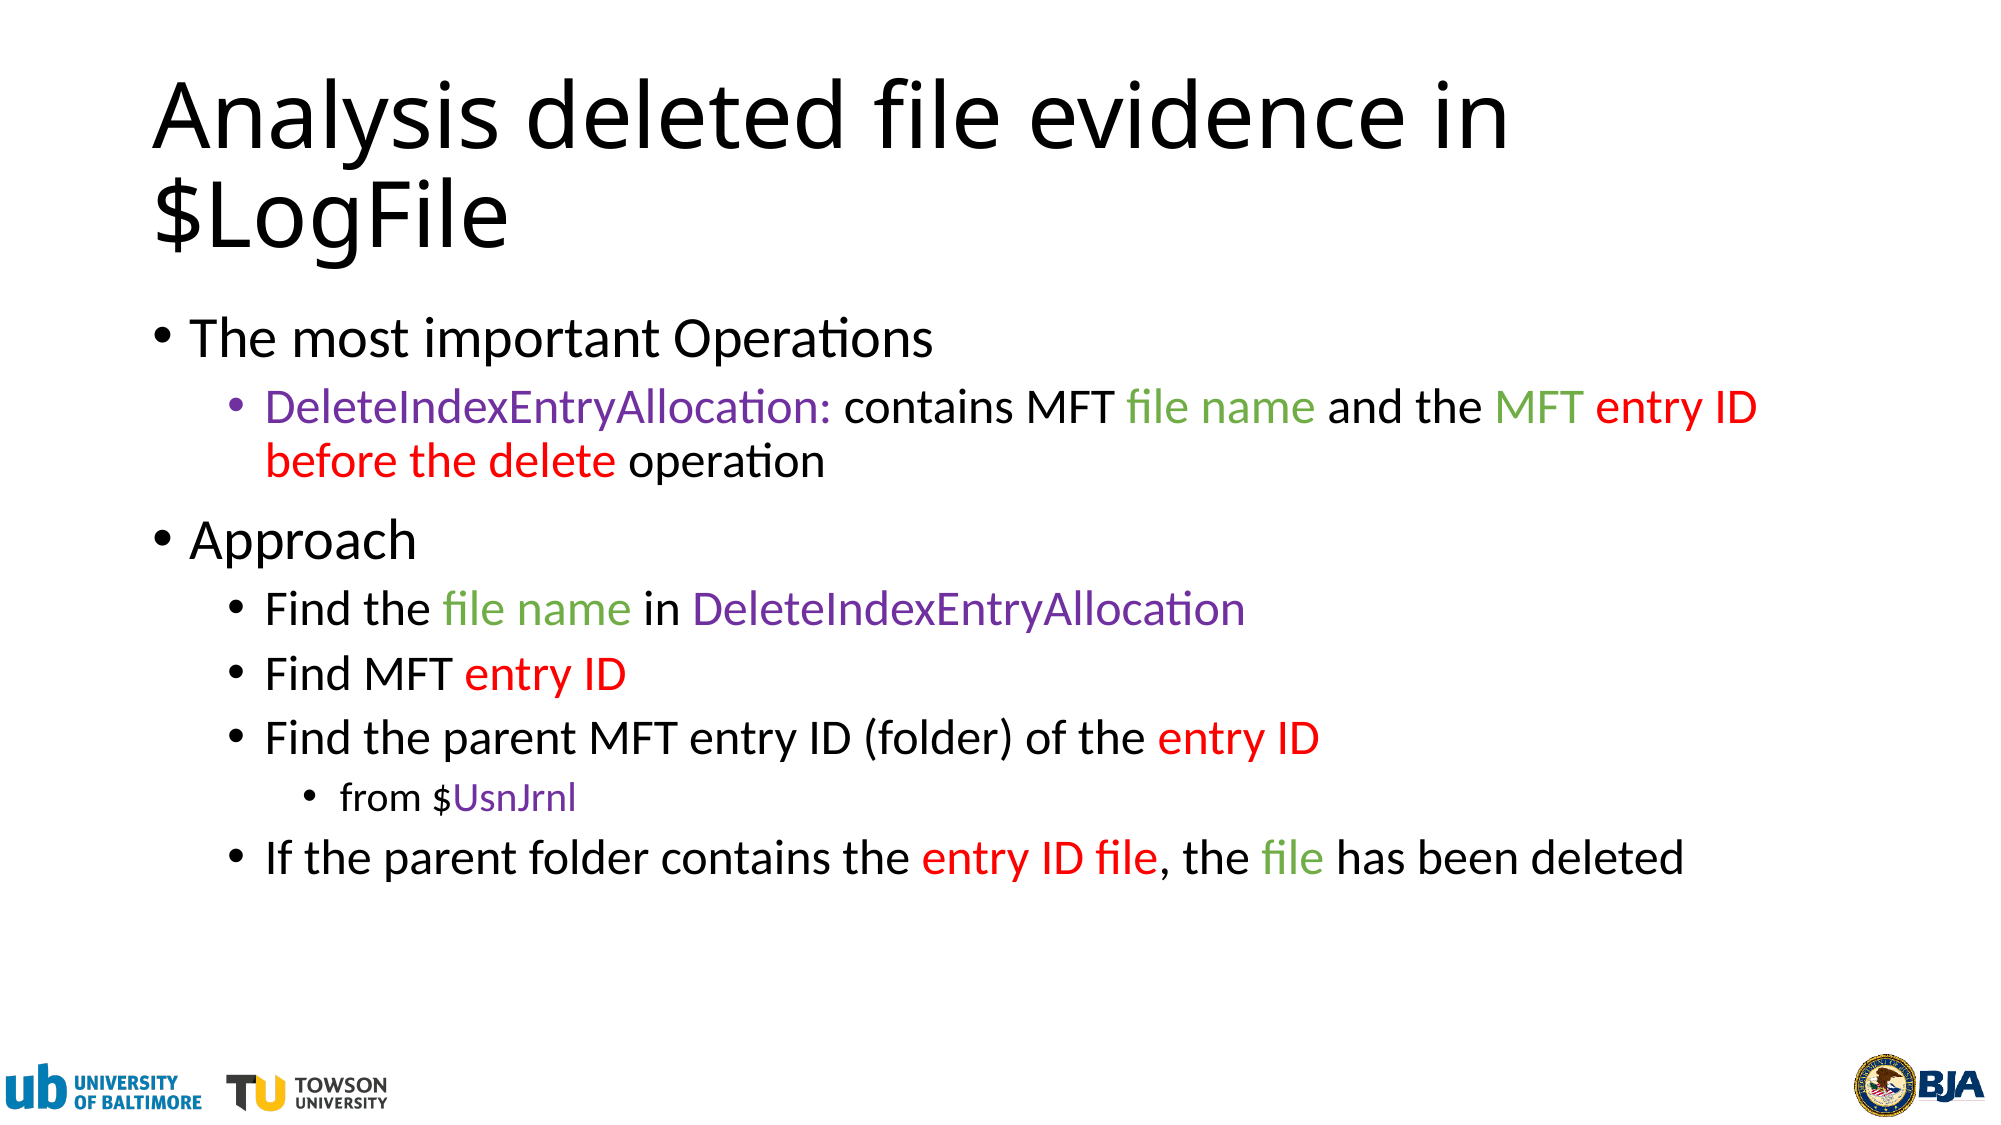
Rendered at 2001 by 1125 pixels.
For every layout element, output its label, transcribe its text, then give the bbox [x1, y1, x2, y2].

picture [1854, 1054, 1986, 1117]
title Analysis deleted file evidence in $LogFile [137, 59, 1863, 278]
list The most important Operations DeleteIndexEntryAllocation: contains MFT file name and the MFT entry ID before the delete operation Approach Find the file name in DeleteIndexEntryAllocation Find MFT entry ID Find the parent MFT entry ID (folder) of the entry ID from $UsnJrnl If the parent folder contains the entry ID file, the file has been deleted [137, 299, 1863, 1014]
picture [0, 1031, 407, 1125]
